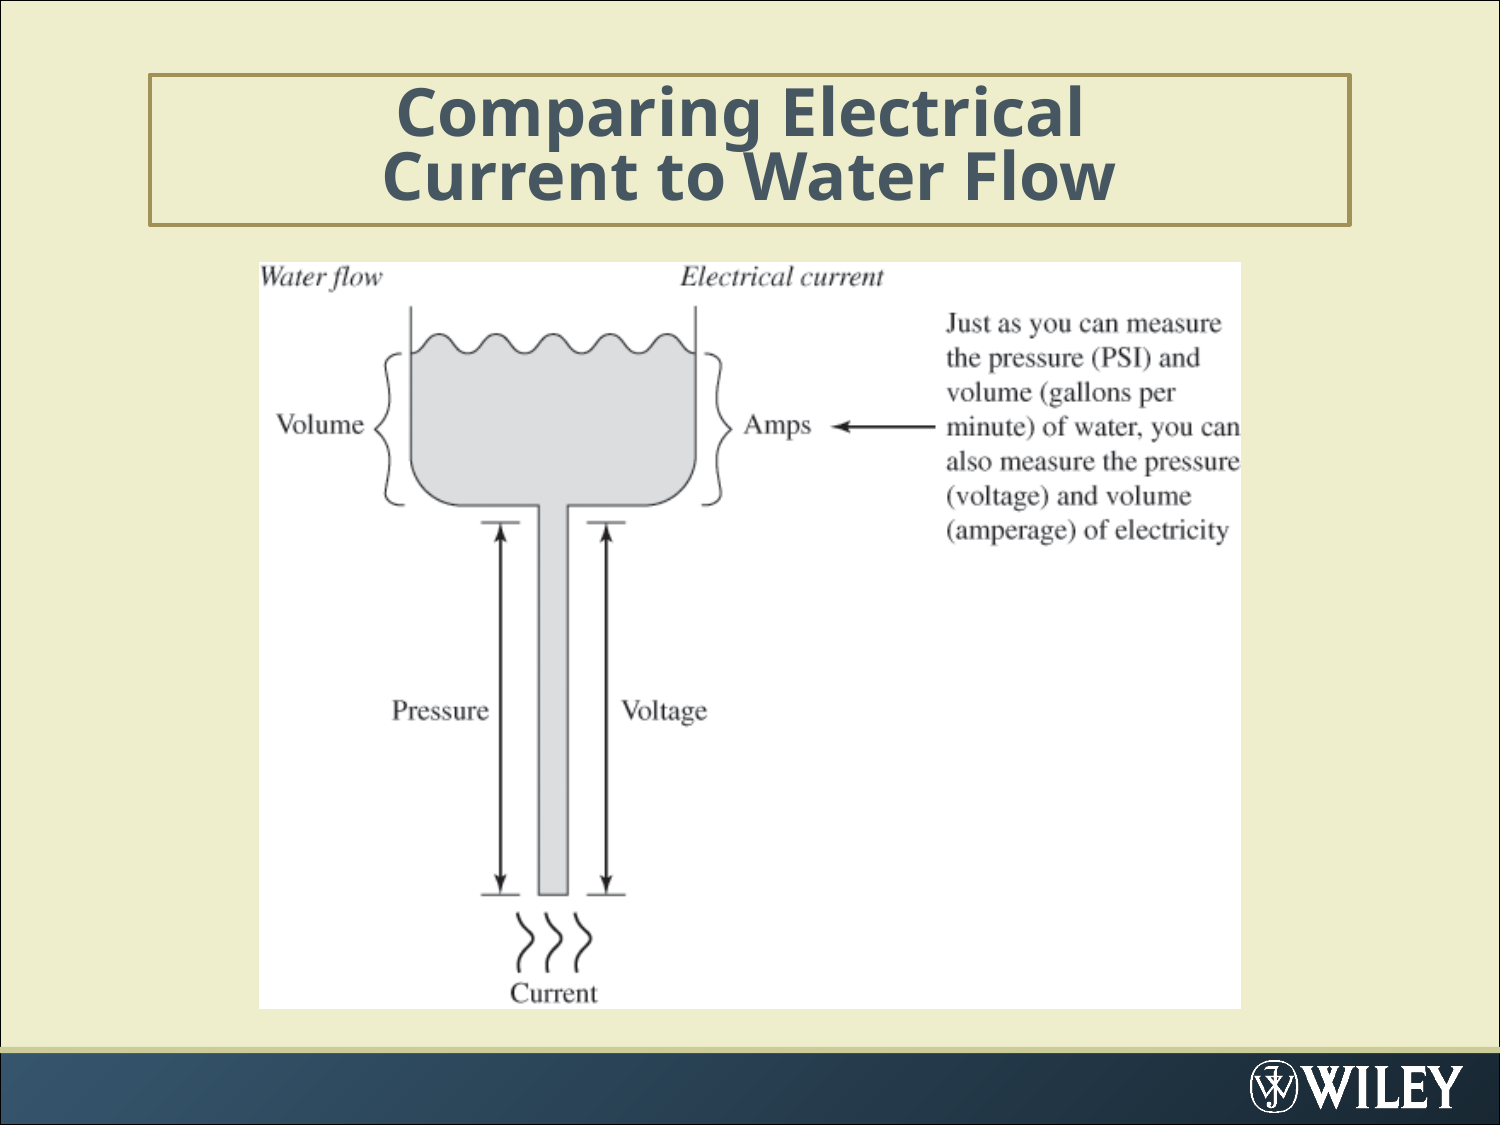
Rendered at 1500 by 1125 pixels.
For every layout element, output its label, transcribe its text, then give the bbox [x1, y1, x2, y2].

picture [1250, 1060, 1463, 1113]
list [259, 262, 1241, 1009]
title Comparing Electrical Current to Water Flow [148, 73, 1352, 227]
